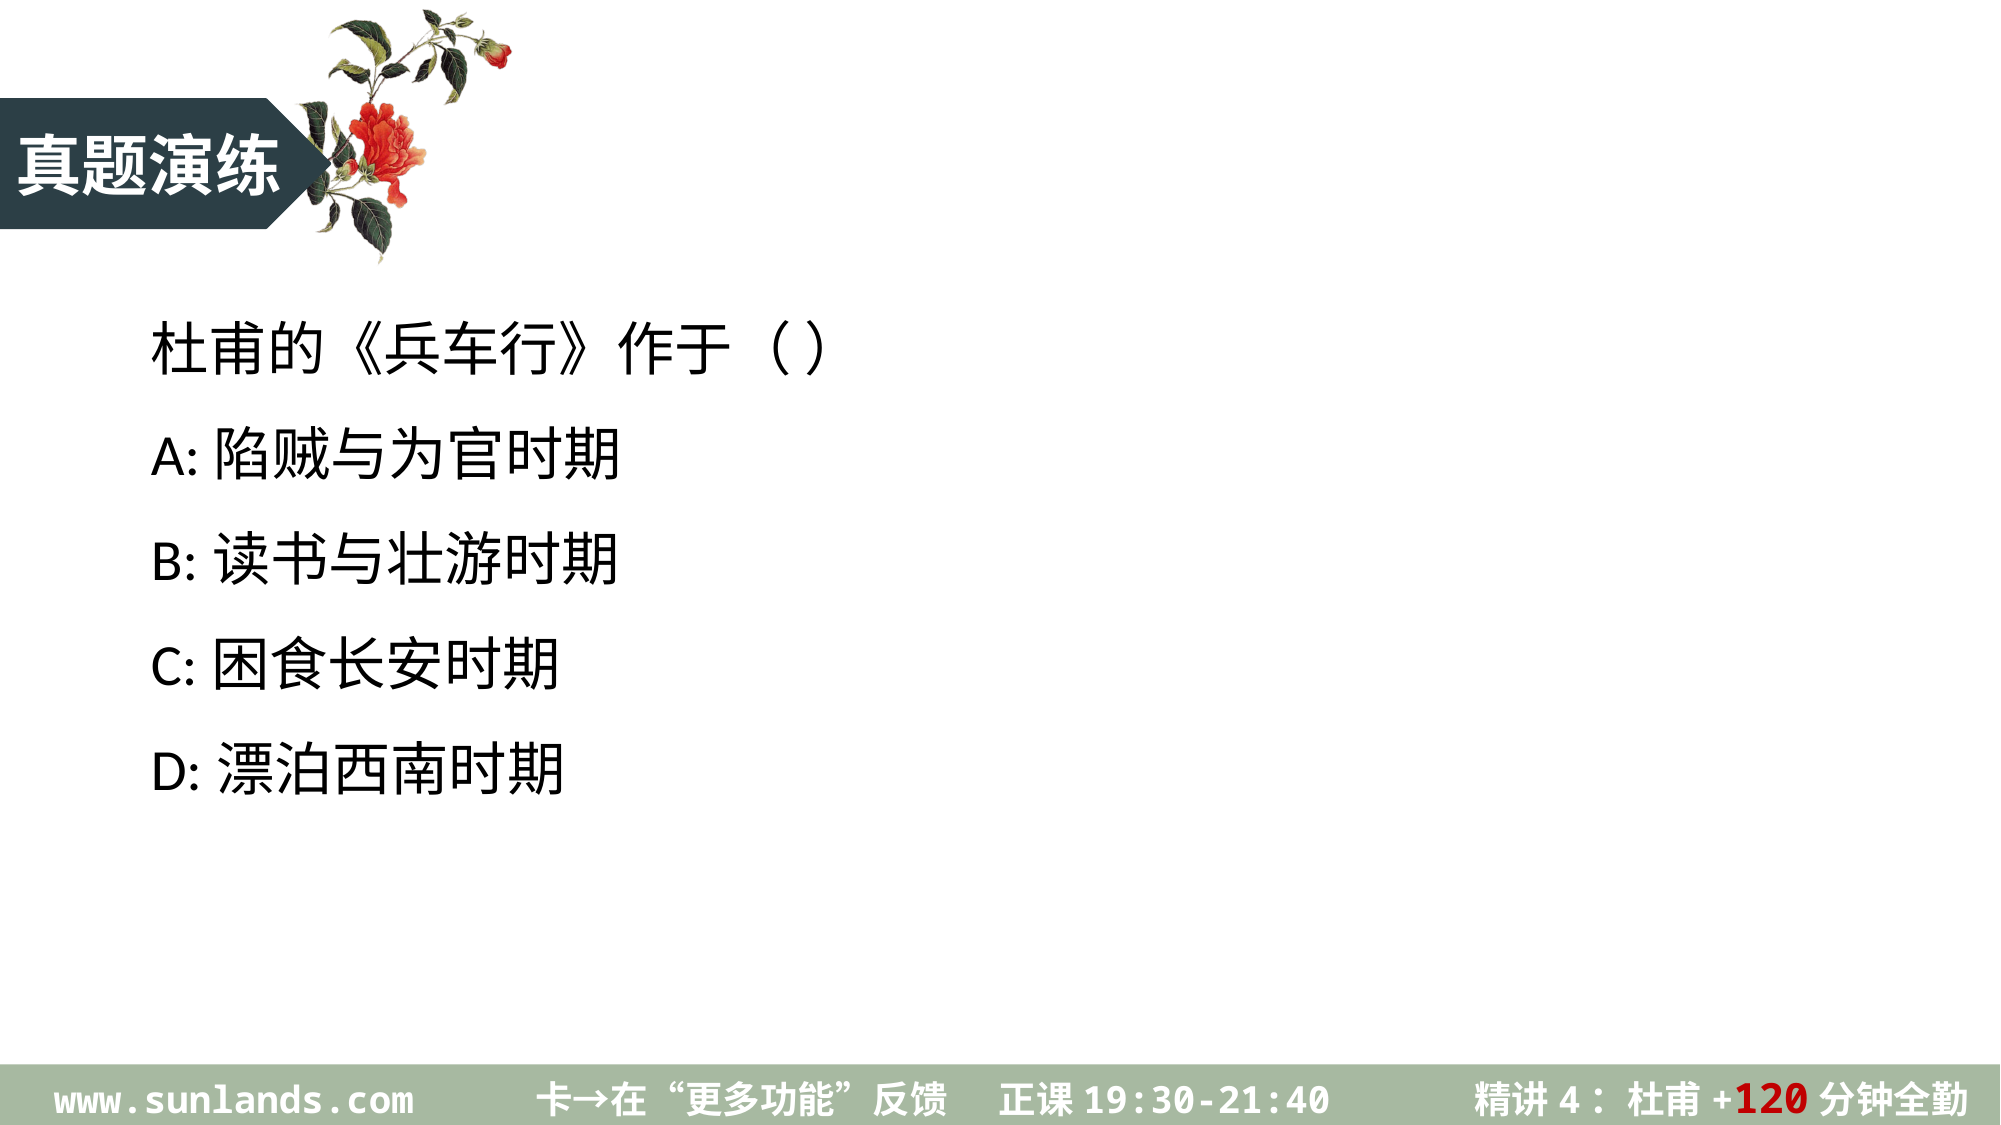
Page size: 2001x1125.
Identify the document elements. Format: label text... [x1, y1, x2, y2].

text_box 杜甫的《兵车行》作于（ ） A:陷贼与为官时期 B:读书与壮游时期 C:困食长安时期 D:漂泊西南时期 [136, 269, 1908, 810]
text_box 真题演练 [0, 98, 260, 230]
picture [209, 0, 571, 289]
